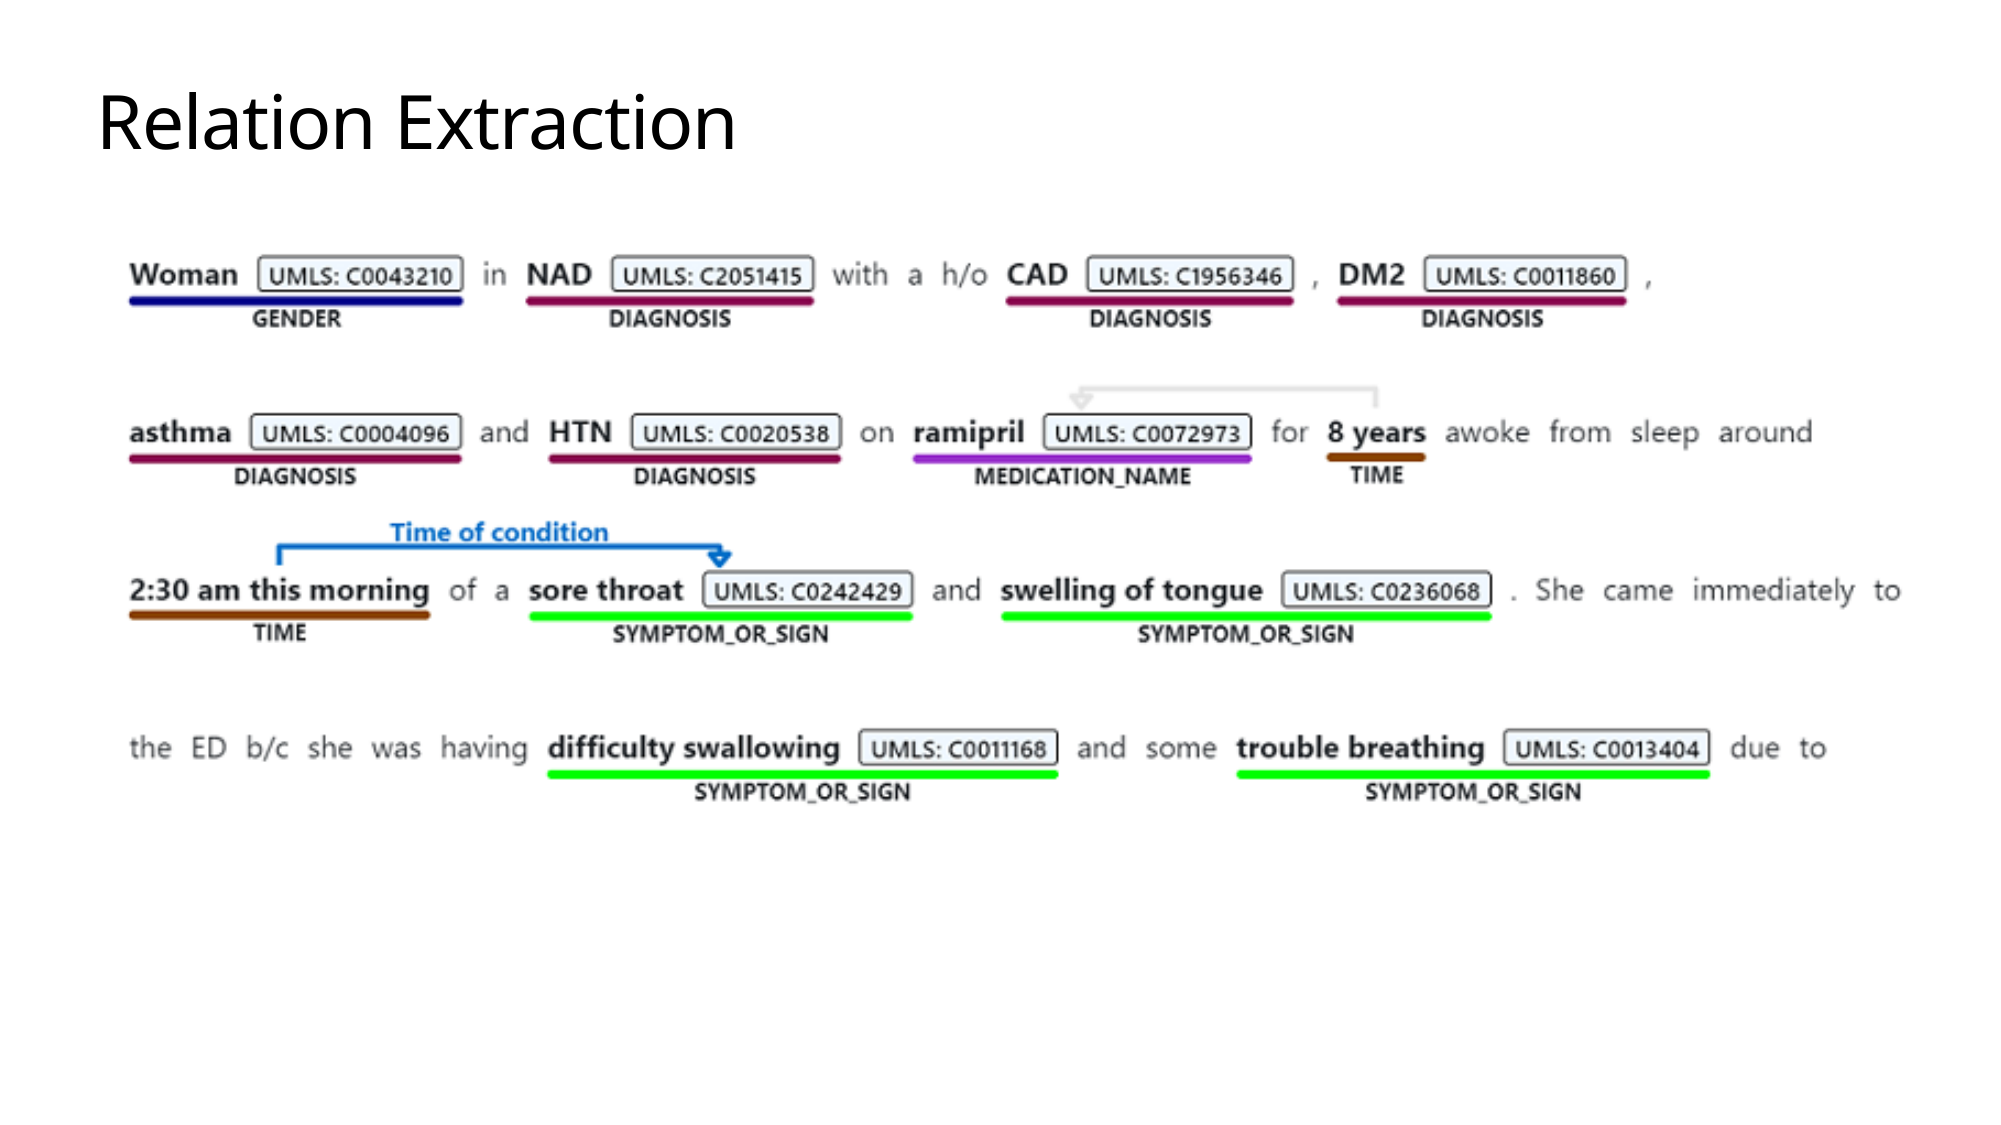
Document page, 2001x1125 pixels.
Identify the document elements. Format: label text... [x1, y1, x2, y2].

title Relation Extraction [96, 75, 1904, 166]
picture [86, 222, 1933, 859]
